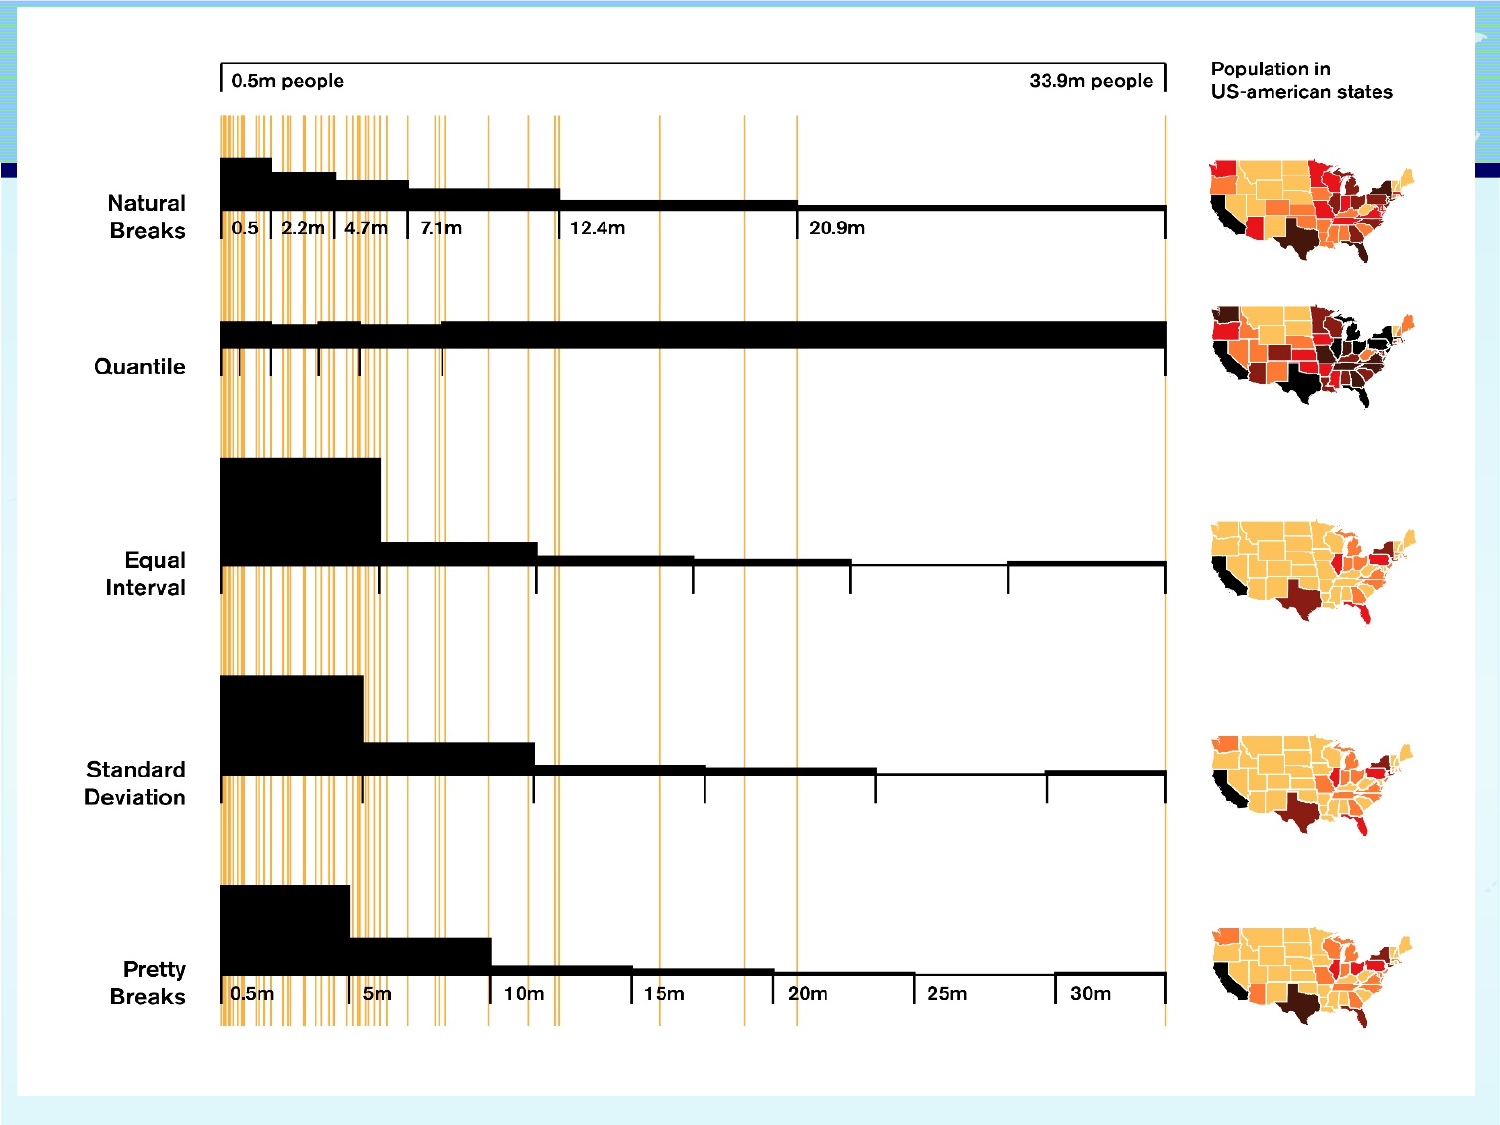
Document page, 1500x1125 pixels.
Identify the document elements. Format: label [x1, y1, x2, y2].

picture [0, 174, 1500, 1125]
list [17, 7, 1476, 1097]
